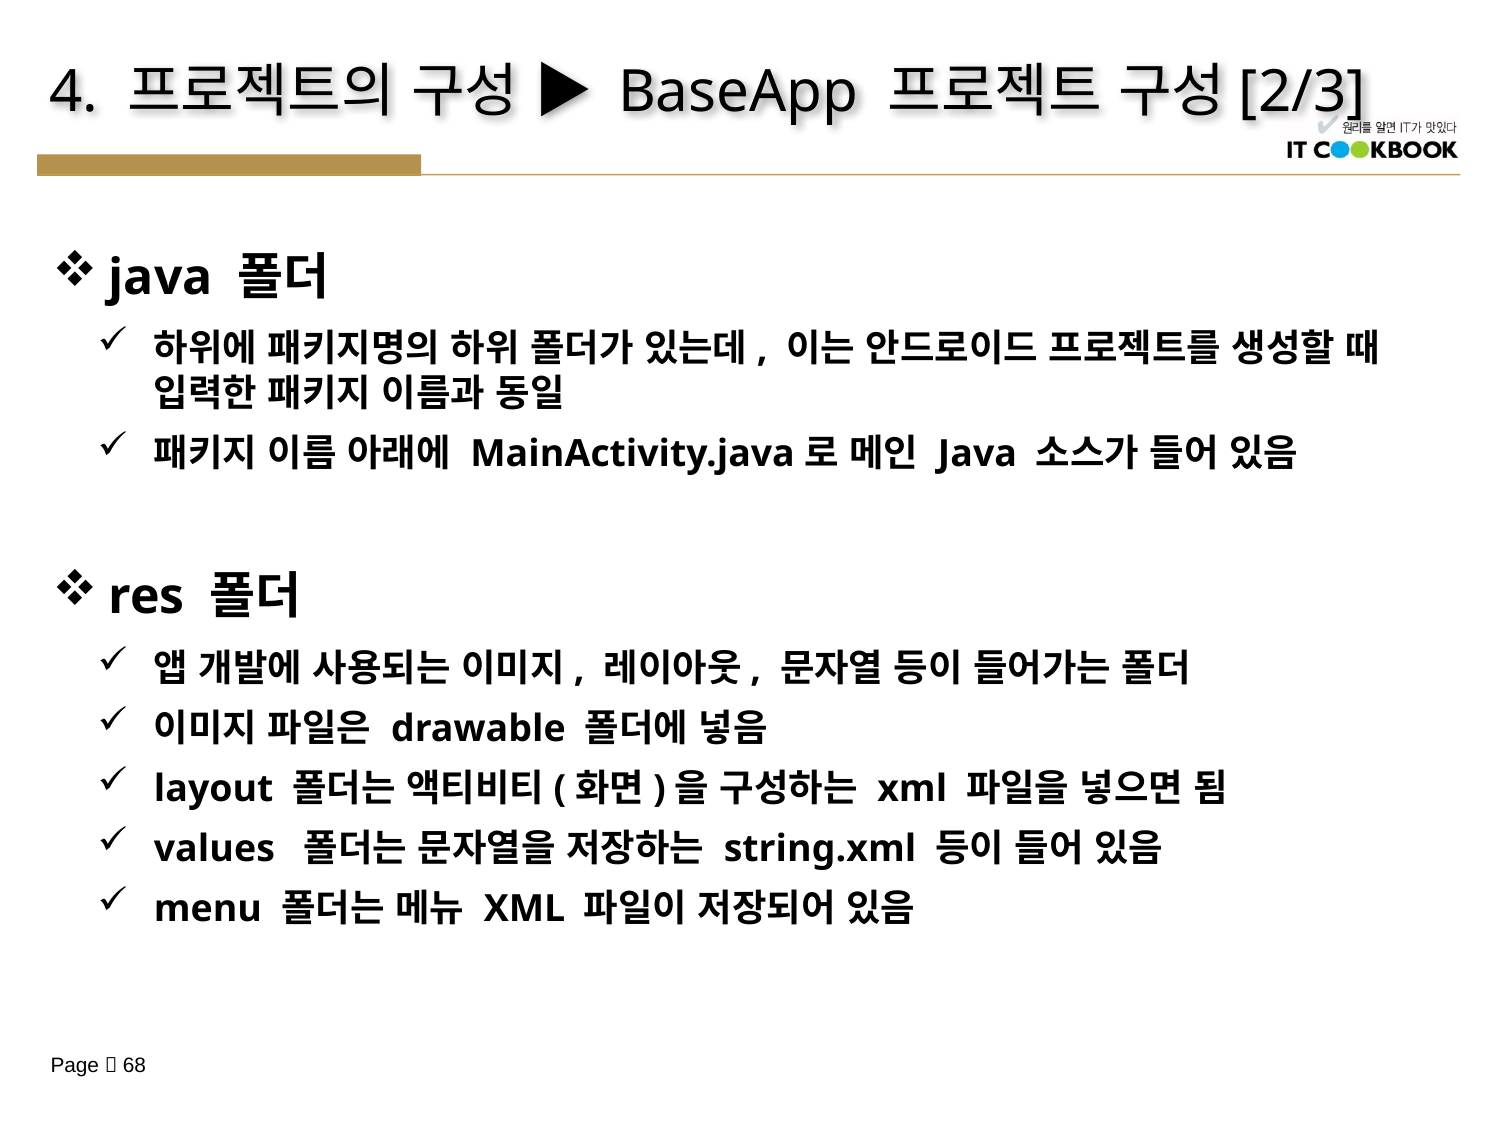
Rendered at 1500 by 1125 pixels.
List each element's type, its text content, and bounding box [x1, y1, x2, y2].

list java 폴더 하위에 패키지명의 하위 폴더가 있는데, 이는 안드로이드 프로젝트를 생성할 때 입력한 패키지 이름과 동일 패키지 이름 아래에 MainActivity.java로 메인 Java 소스가 들어 있음 res 폴더 앱 개발에 사용되는 이미지, 레이아웃, 문자열 등이 들어가는 폴더 이미지 파일은 drawable 폴더에 넣음 layout 폴더는 액티비티(화면)을 구성하는 xml 파일을 넣으면 됨 values 폴더는 문자열을 저장하는 string.xml 등이 들어 있음 menu 폴더는 메뉴 XML 파일이 저장되어 있음 [8, 243, 1480, 1031]
title 4. 프로젝트의 구성 ▶ BaseApp 프로젝트 구성[2/3] [48, 53, 1448, 161]
picture [1448, 112, 1461, 160]
